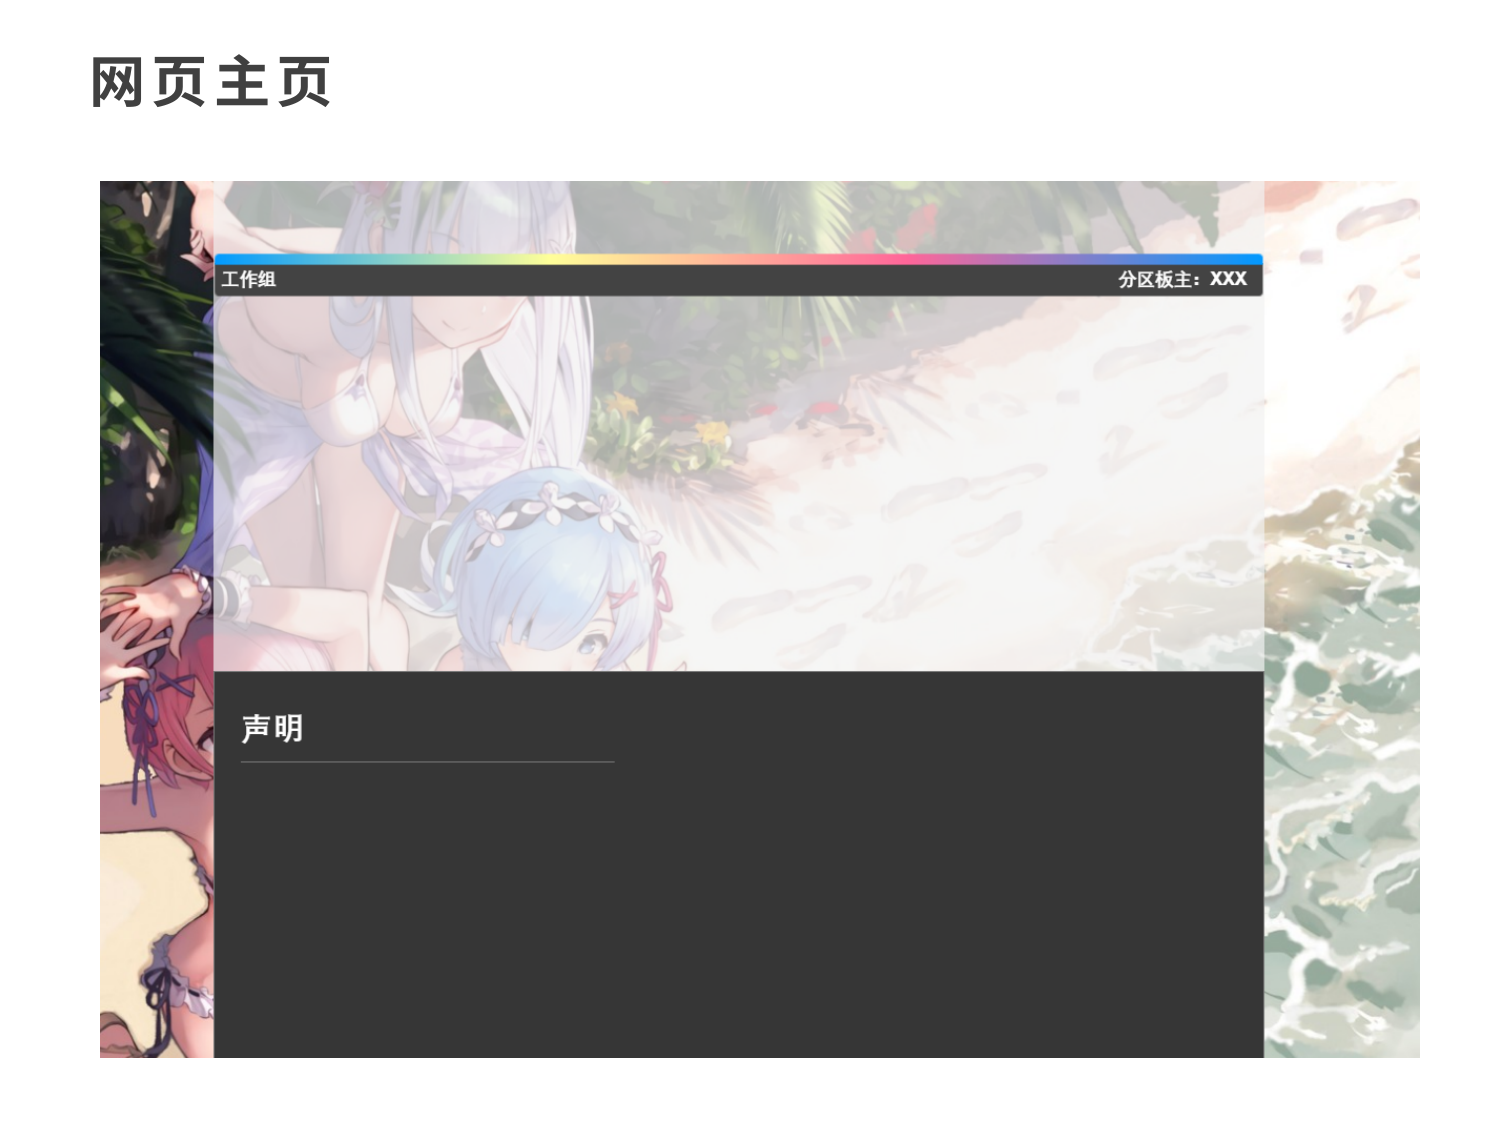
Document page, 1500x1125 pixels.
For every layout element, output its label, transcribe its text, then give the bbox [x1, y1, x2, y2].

picture [100, 181, 1420, 1058]
text_box 网页主页 [76, 41, 524, 119]
